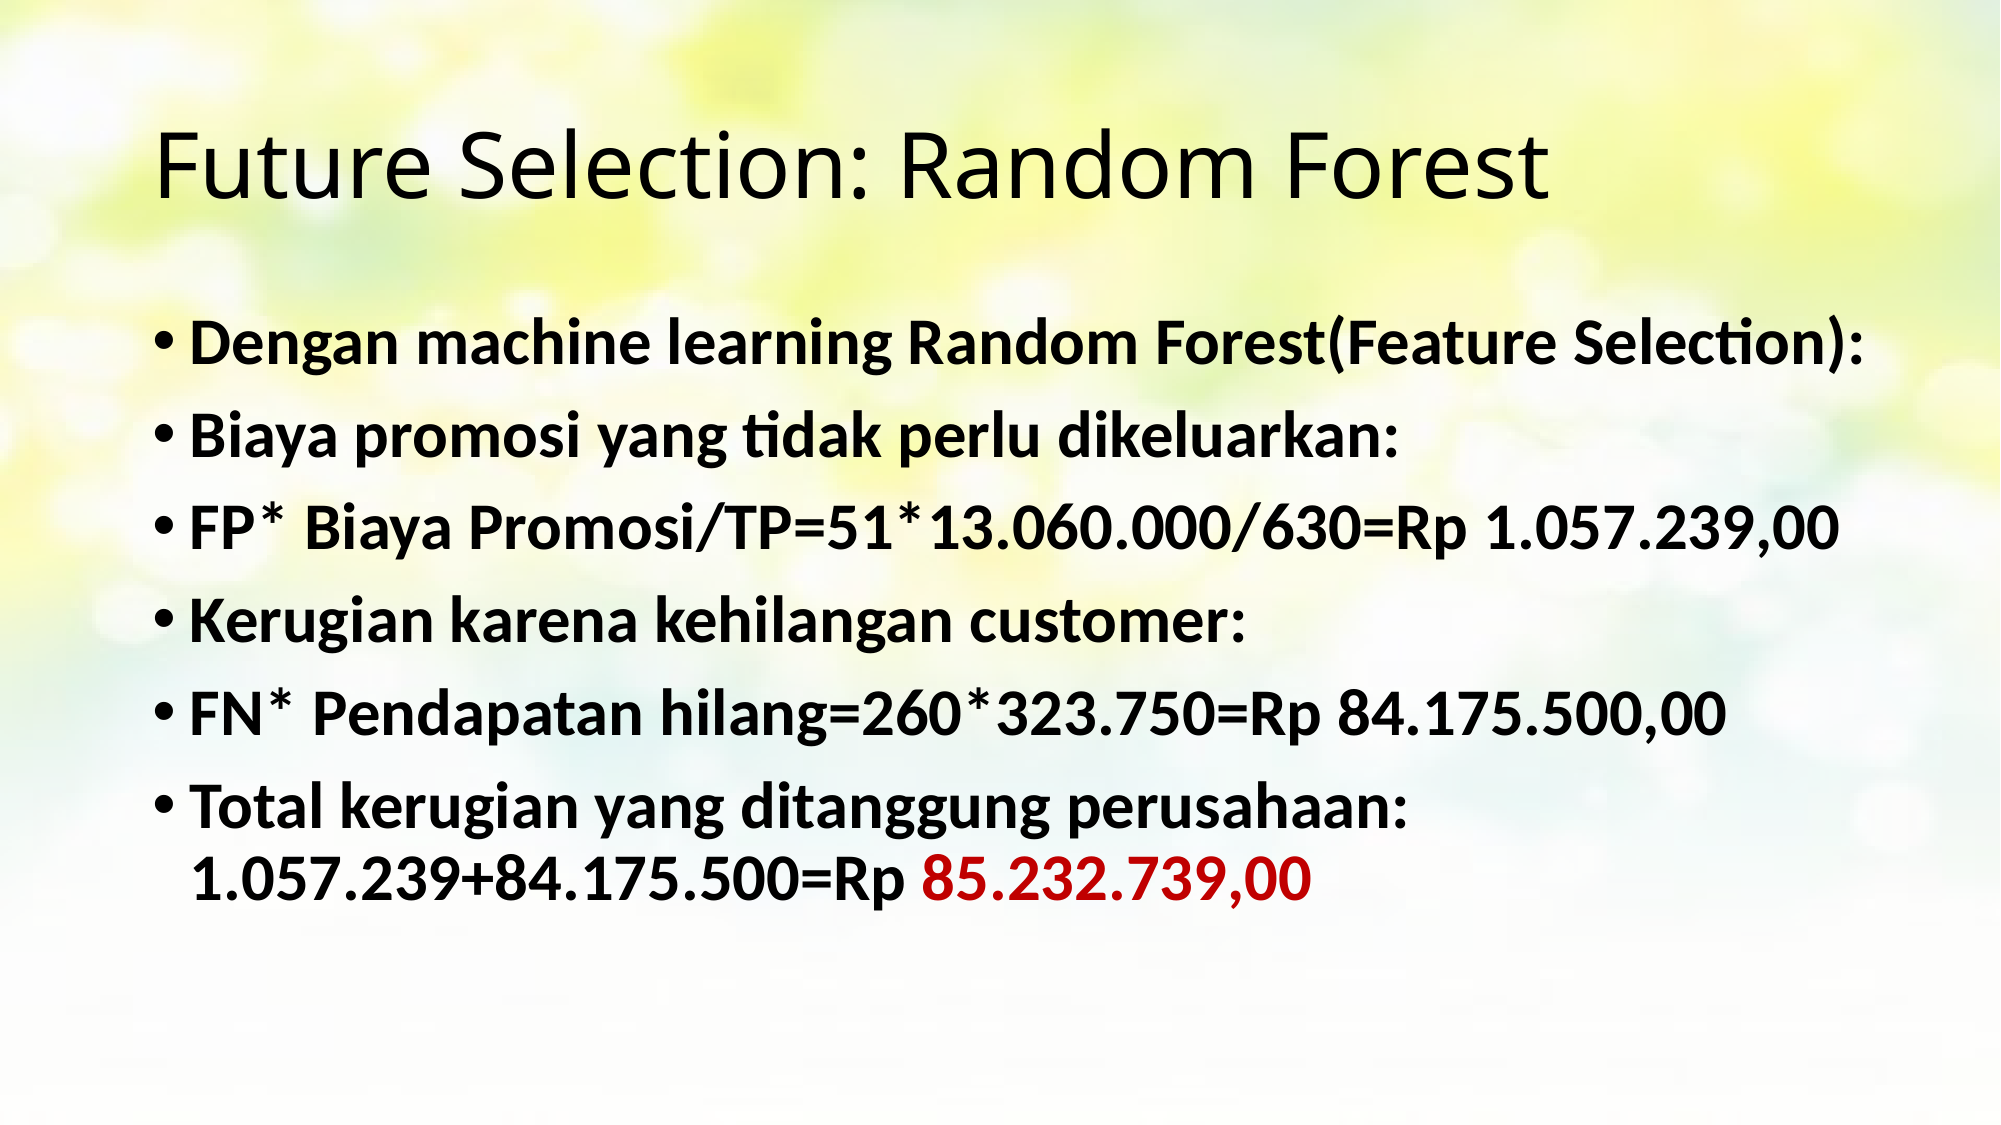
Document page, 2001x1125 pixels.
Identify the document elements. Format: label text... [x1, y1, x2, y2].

title Future Selection: Random Forest [137, 59, 1863, 278]
list Dengan machine learning Random Forest(Feature Selection): Biaya promosi yang tidak perlu dikeluarkan: FP* Biaya Promosi/TP=51*13.060.000/630=Rp 1.057.239,00 Kerugian karena kehilangan customer: FN* Pendapatan hilang=260*323.750=Rp 84.175.500,00 Total kerugian yang ditanggung perusahaan: 1.057.239+84.175.500=Rp 85.232.739,00 [137, 299, 1925, 1105]
